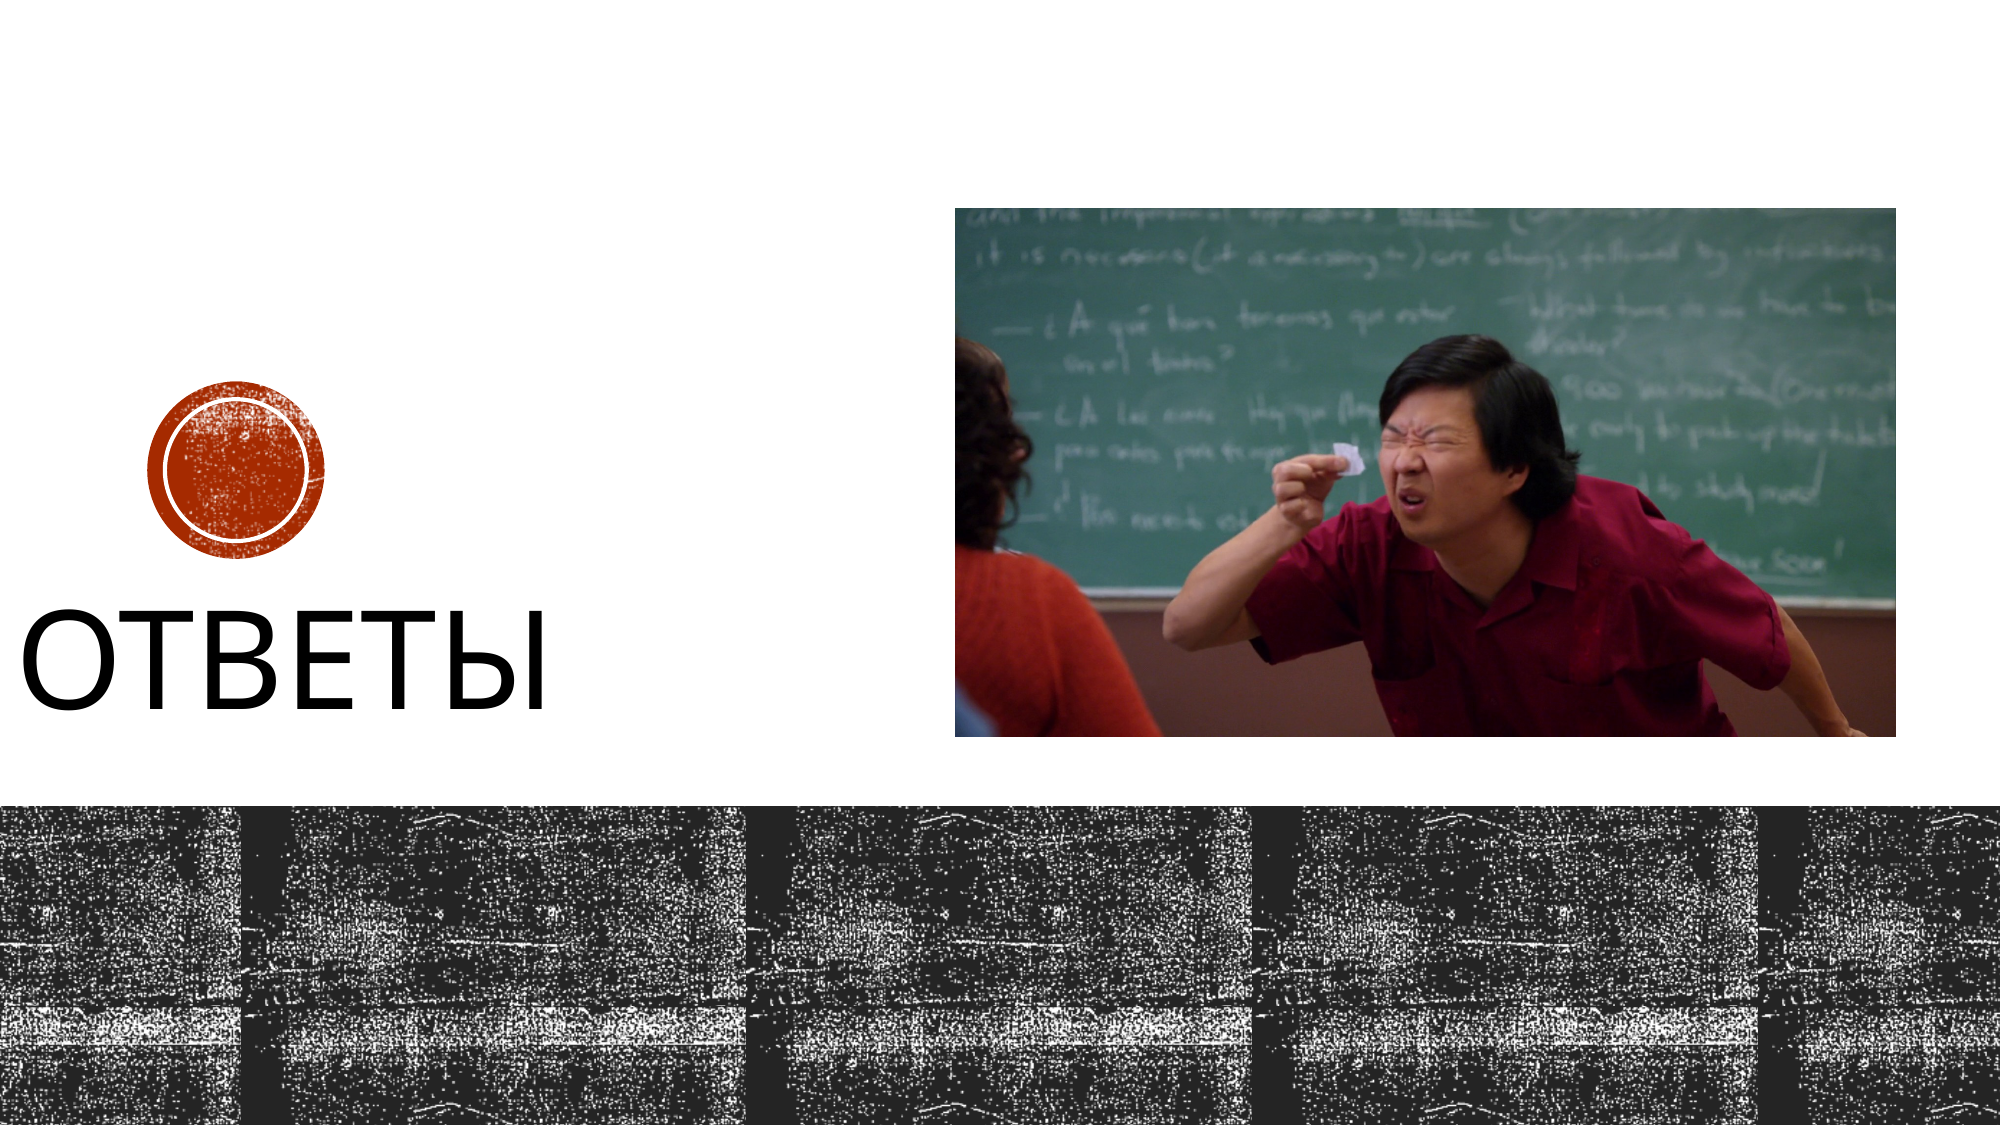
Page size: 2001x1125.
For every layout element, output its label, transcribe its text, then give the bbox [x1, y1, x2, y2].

title Ответы [0, 562, 1725, 778]
picture [955, 208, 1896, 737]
